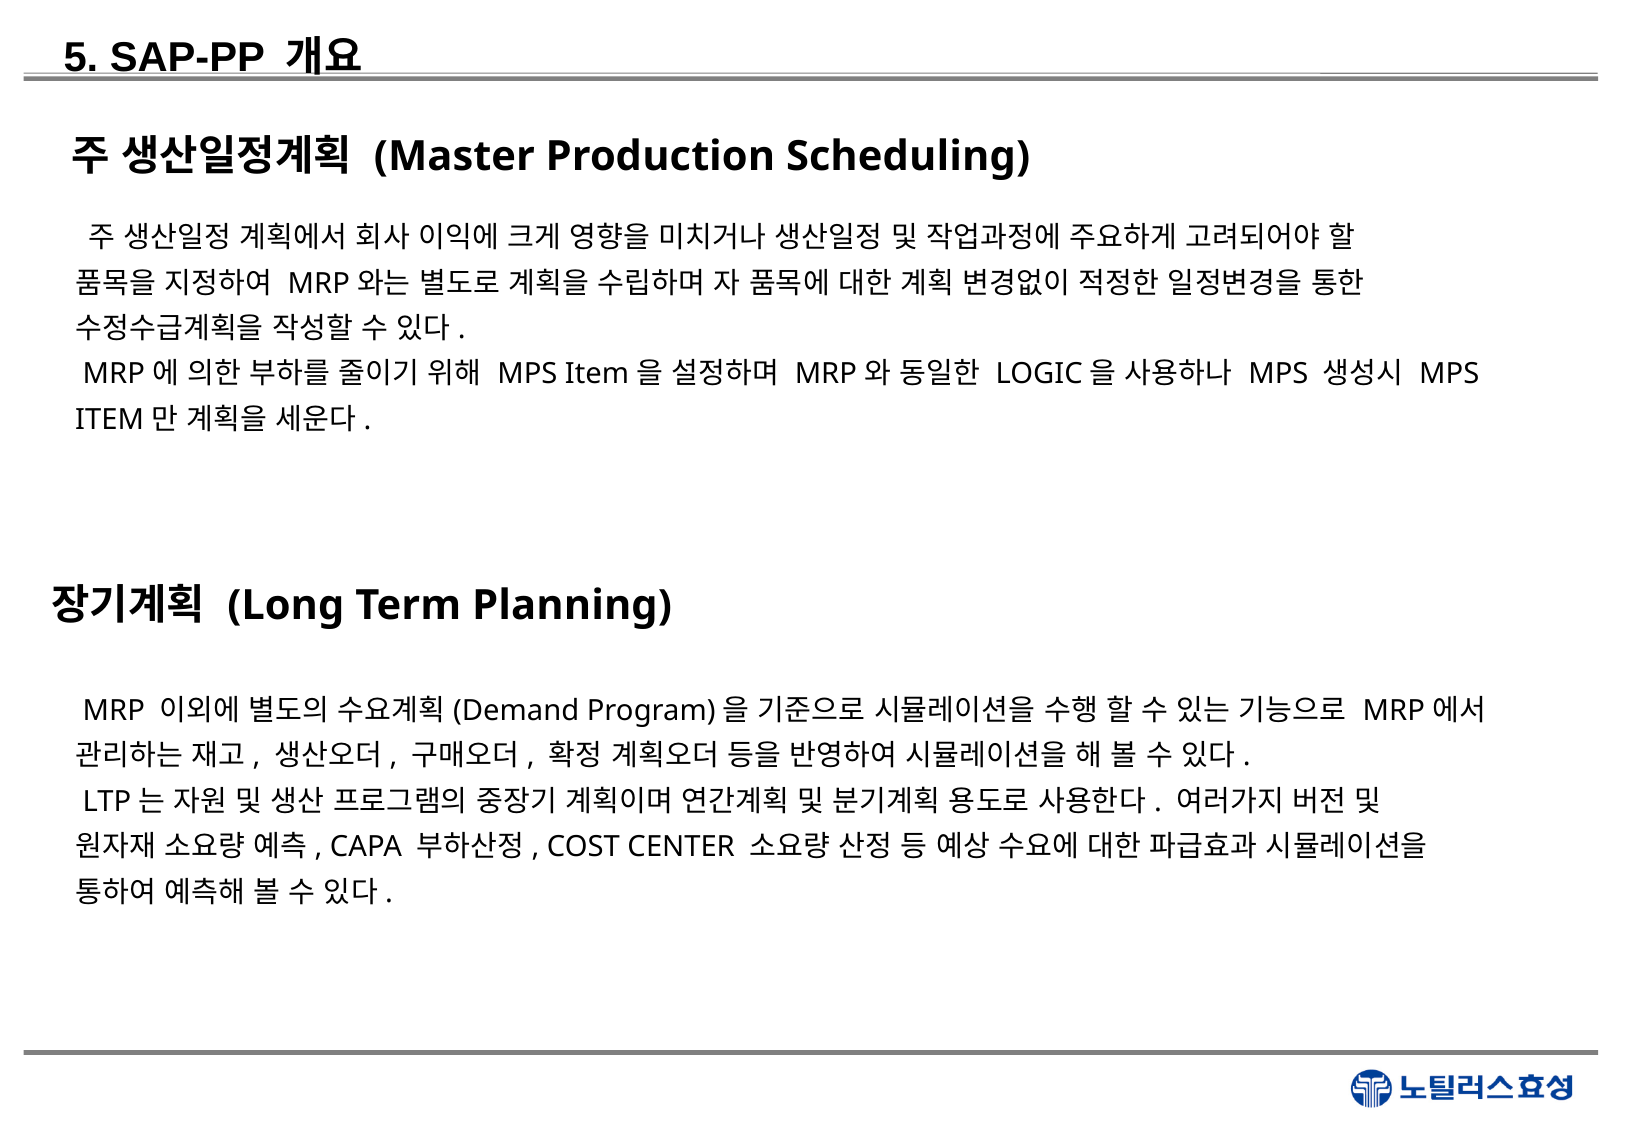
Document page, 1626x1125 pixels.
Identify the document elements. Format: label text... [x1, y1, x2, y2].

picture [1346, 1062, 1593, 1110]
text_box 장기계획 (Long Term Planning) [21, 562, 1509, 634]
text_box 주 생산일정 계획에서 회사 이익에 크게 영향을 미치거나 생산일정 및 작업과정에 주요하게 고려되어야 할 품목을 지정하여 MRP와는 별도로 계획을 수립하며 자 품목에 대한 계획 변경없이 적정한 일정변경을 통한 수정수급계획을 작성할 수 있다. MRP에 의한 부하를 줄이기 위해 MPS Item을 설정하며 MRP와 동일한 LOGIC을 사용하나 MPS 생성시 MPS ITEM만 계획을 세운다. [44, 208, 1532, 504]
text_box 주 생산일정계획 (Master Production Scheduling) [21, 113, 1509, 185]
text_box 5. SAP-PP 개요 [48, 19, 1585, 91]
text_box MRP 이외에 별도의 수요계획(Demand Program)을 기준으로 시뮬레이션을 수행 할 수 있는 기능으로 MRP에서 관리하는 재고, 생산오더, 구매오더, 확정 계획오더 등을 반영하여 시뮬레이션을 해 볼 수 있다. LTP는 자원 및 생산 프로그램의 중장기 계획이며 연간계획 및 분기계획 용도로 사용한다. 여러가지 버전 및 원자재 소요량 예측, CAPA 부하산정, COST CENTER 소요량 산정 등 예상 수요에 대한 파급효과 시뮬레이션을 통하여 예측해 볼 수 있다. [44, 680, 1532, 977]
